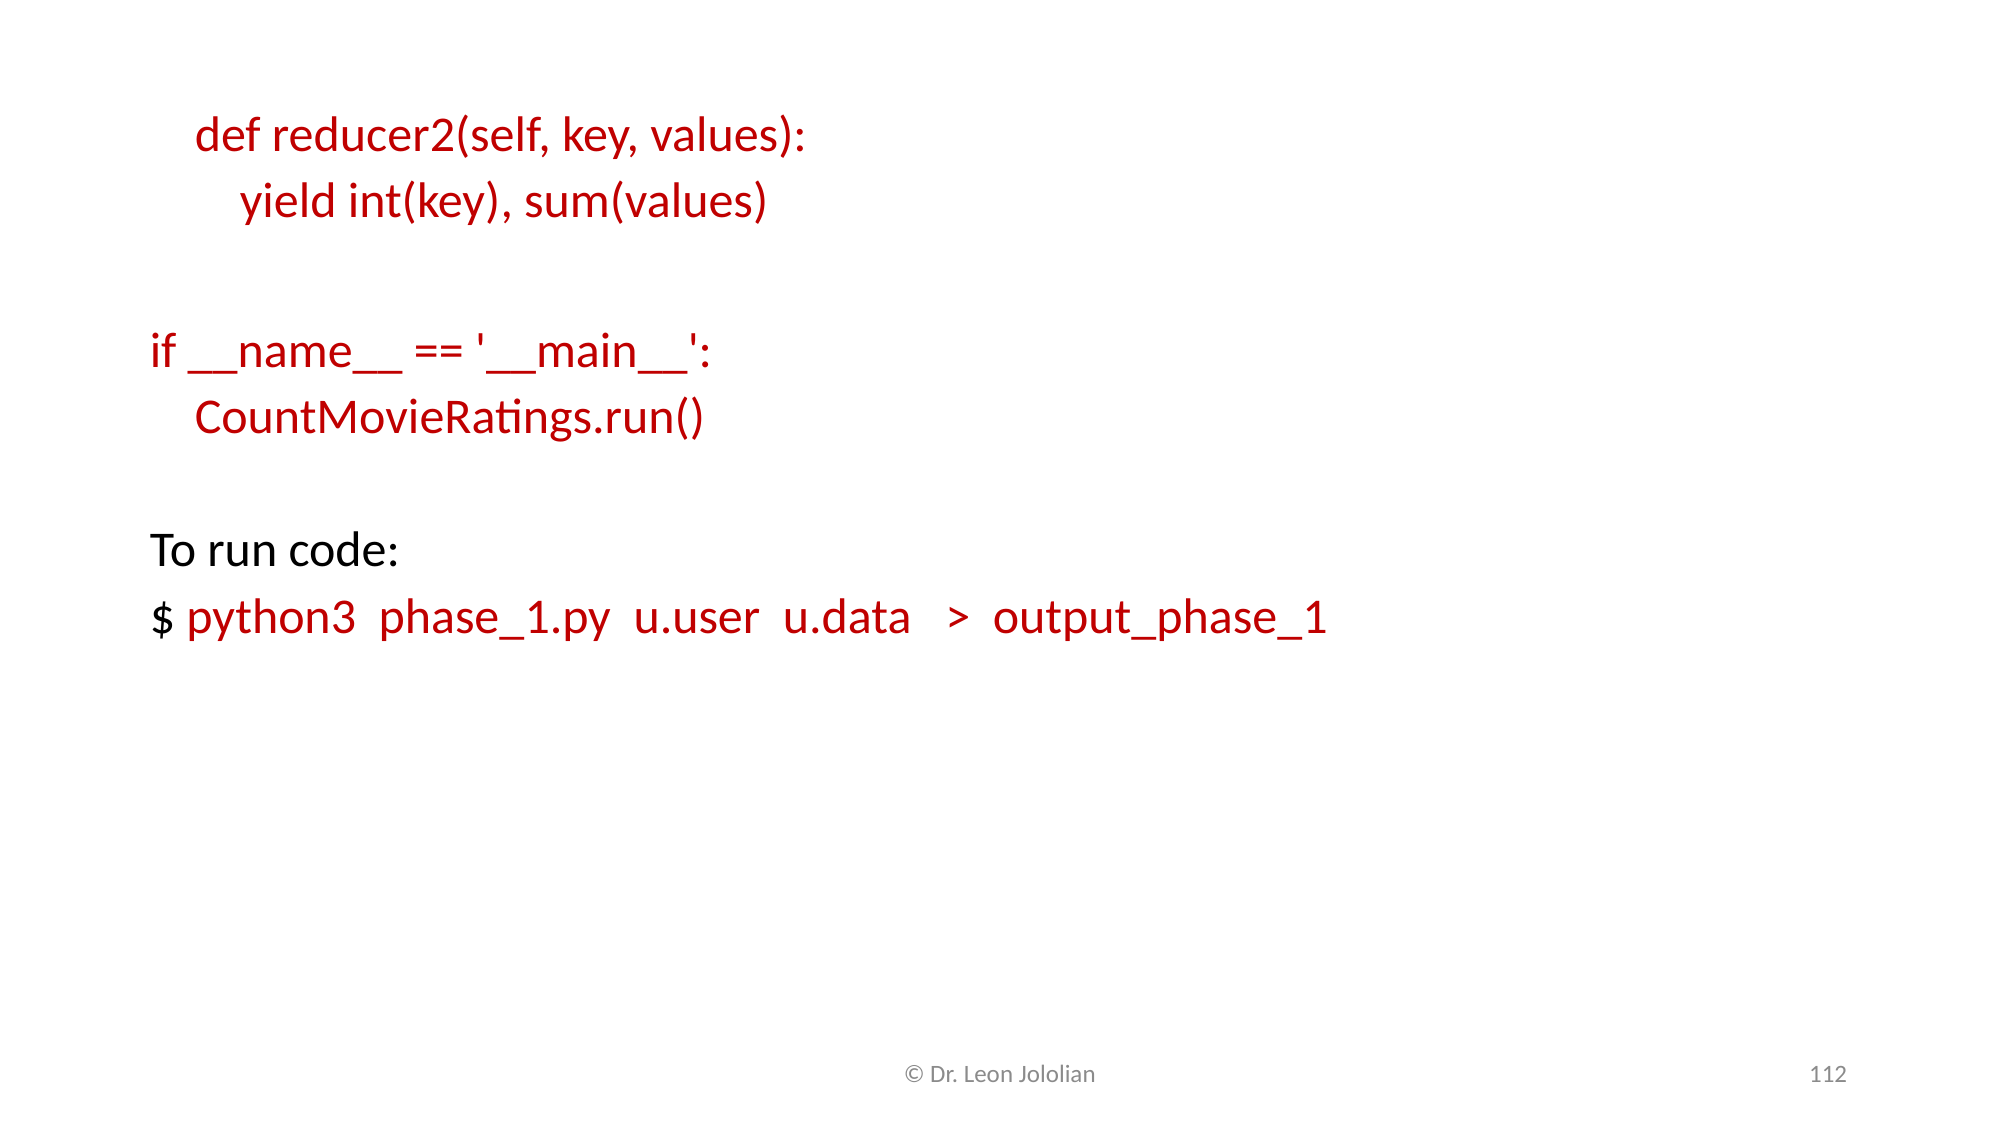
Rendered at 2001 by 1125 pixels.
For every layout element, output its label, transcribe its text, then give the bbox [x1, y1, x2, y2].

list def reducer2(self, key, values): yield int(key), sum(values) if __name__ == '__main__': CountMovieRatings.run() To run code: $ python3 phase_1.py u.user u.data > output_phase_1 [134, 100, 1860, 1043]
footer © Dr. Leon Jololian [662, 1042, 1338, 1103]
slide_number 112 [1412, 1042, 1863, 1103]
